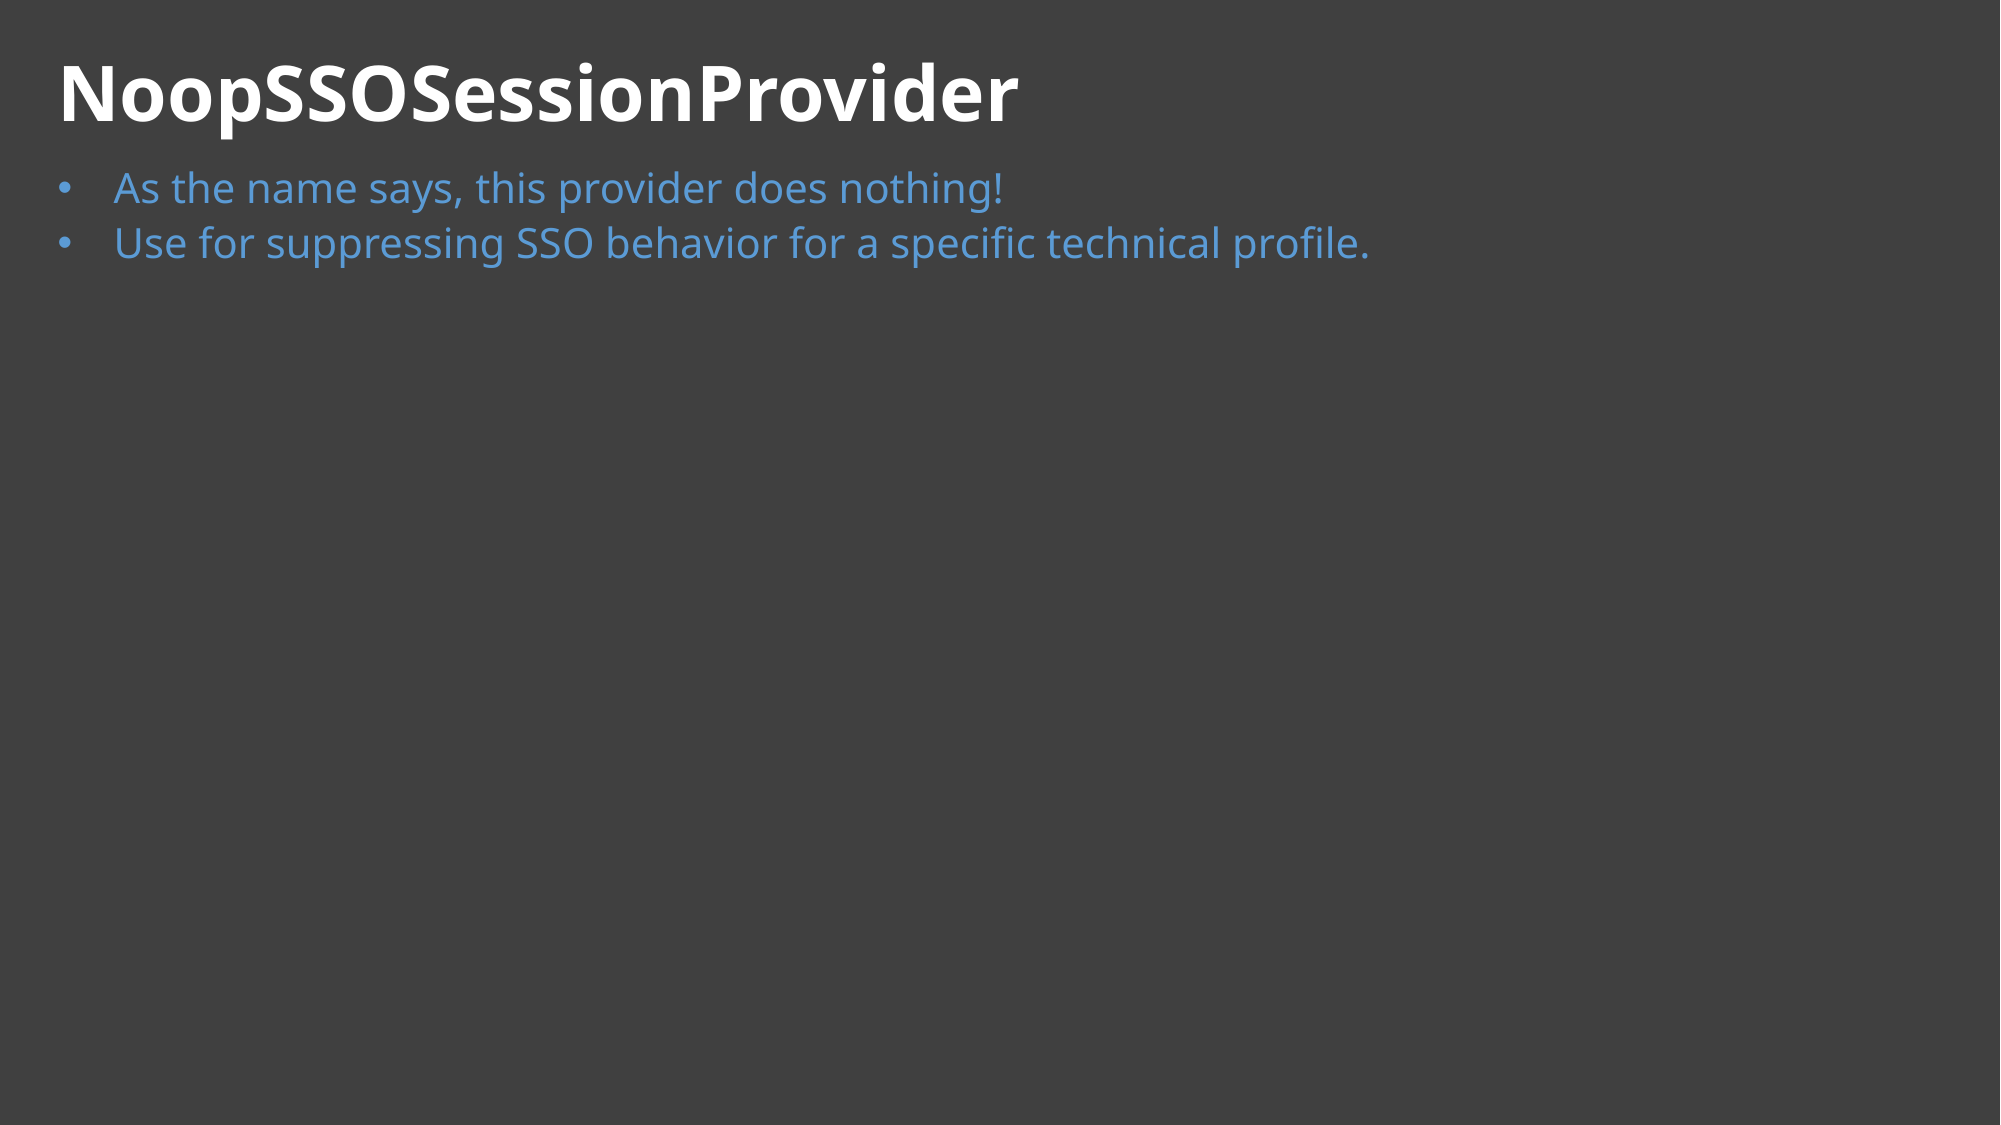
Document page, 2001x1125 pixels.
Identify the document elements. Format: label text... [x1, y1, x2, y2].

text_box As the name says, this provider does nothing! Use for suppressing SSO behavior for a specific technical profile. [42, 159, 1960, 978]
text_box NoopSSOSessionProvider [42, 0, 1105, 146]
